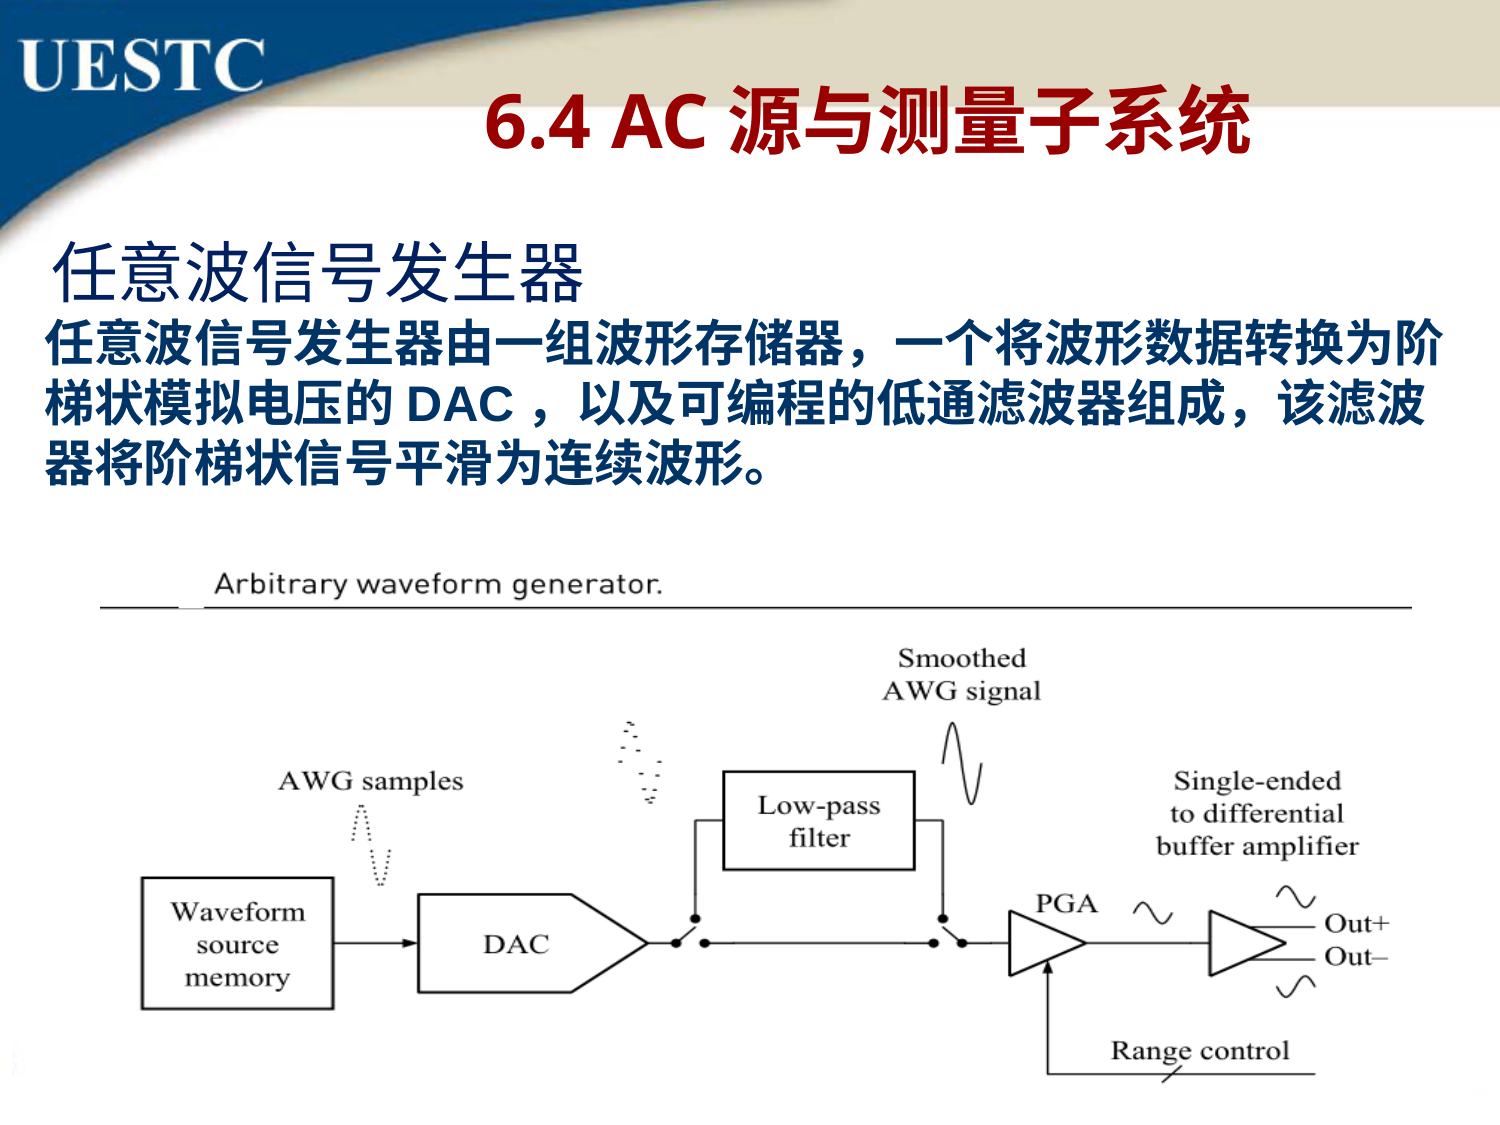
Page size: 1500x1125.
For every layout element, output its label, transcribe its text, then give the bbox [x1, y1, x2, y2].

text_box 任意波信号发生器 [29, 197, 1500, 304]
text_box 6.4 AC源与测量子系统 [324, 54, 1412, 195]
text_box 任意波信号发生器由一组波形存储器，一个将波形数据转换为阶梯状模拟电压的DAC，以及可编程的低通滤波器组成，该滤波器将阶梯状信号平滑为连续波形。 [29, 303, 1477, 499]
picture [0, 0, 1500, 1125]
